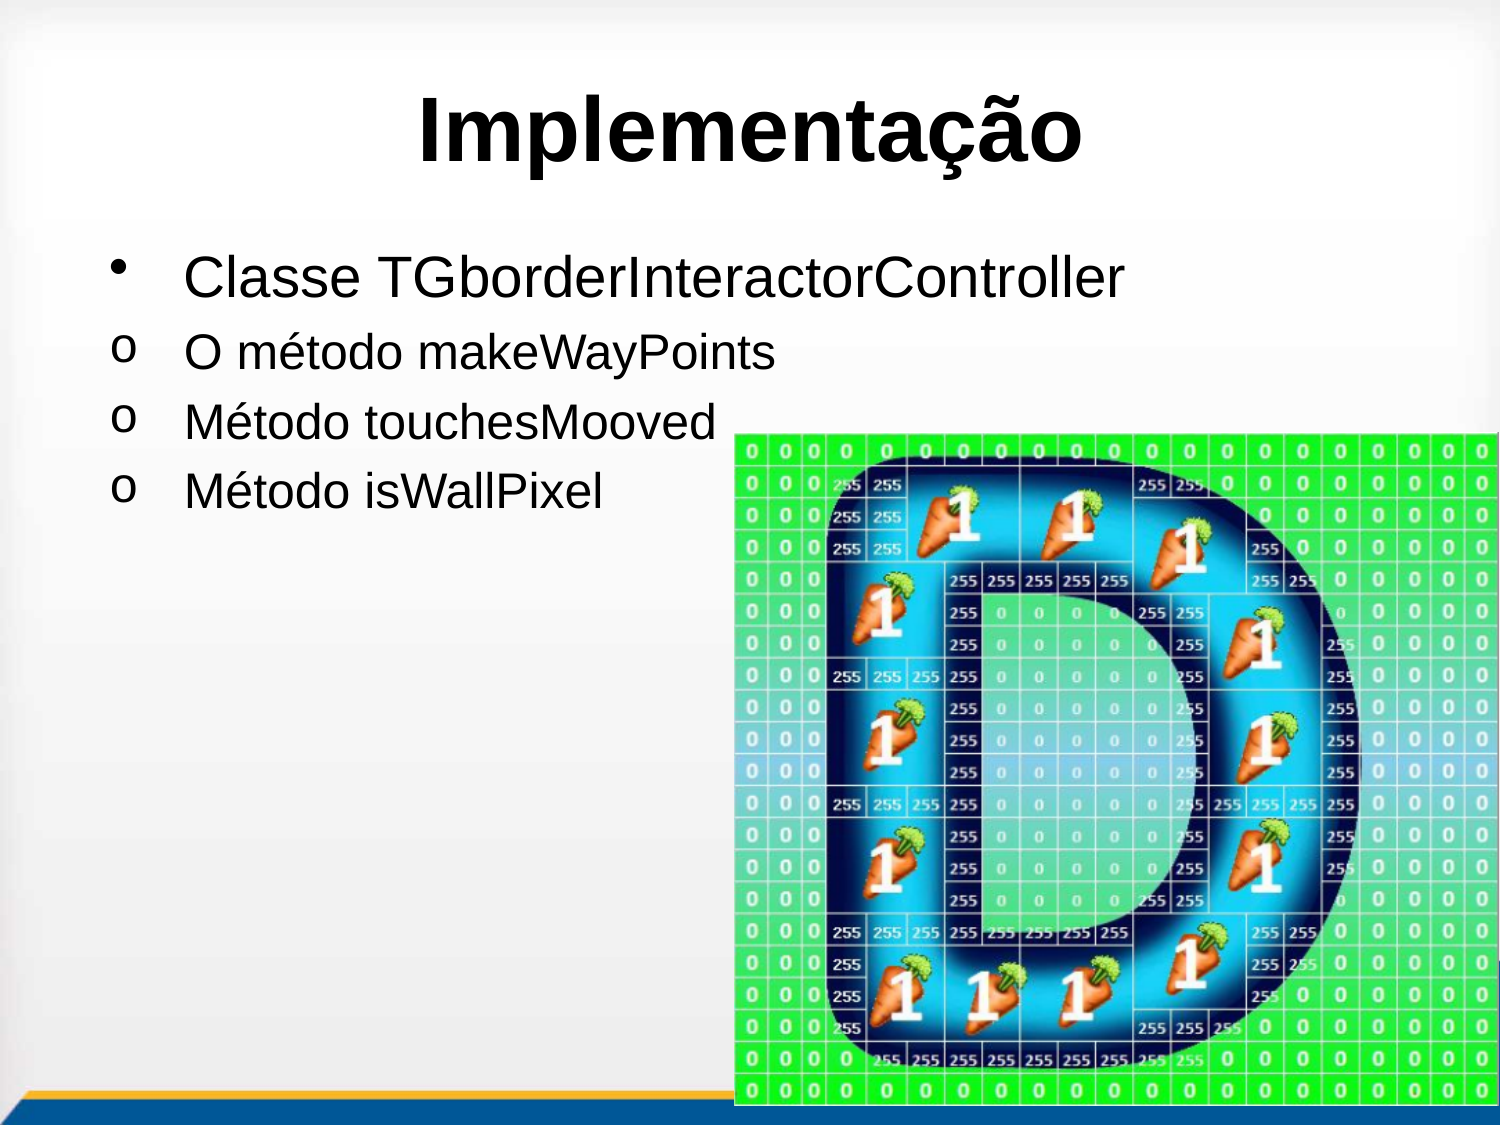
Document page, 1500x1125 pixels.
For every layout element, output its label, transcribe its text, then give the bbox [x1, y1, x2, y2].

picture [0, 0, 1500, 1125]
title Implementação [76, 30, 1427, 219]
list Classe TGborderInteractorController O método makeWayPoints Método touchesMooved Método isWallPixel [74, 231, 1426, 1000]
